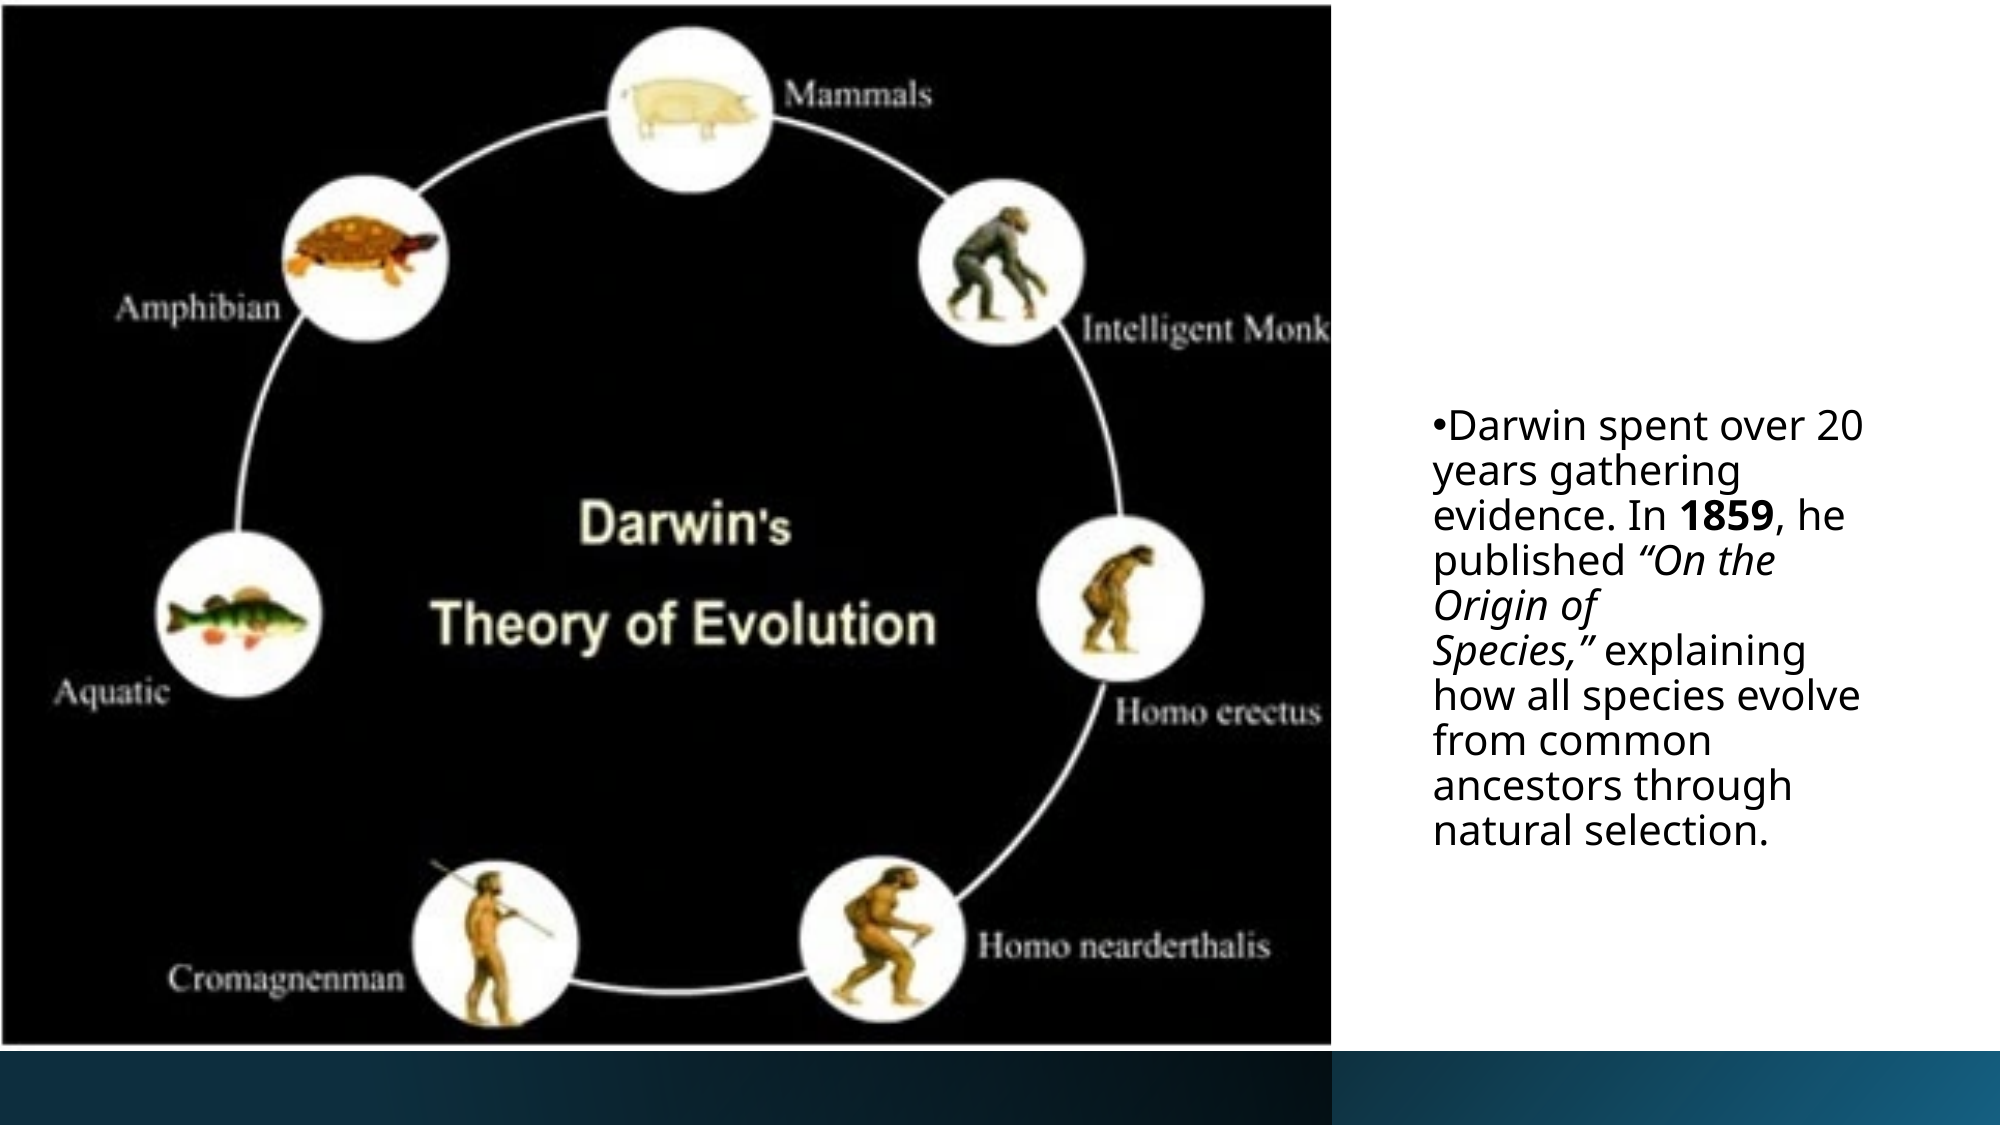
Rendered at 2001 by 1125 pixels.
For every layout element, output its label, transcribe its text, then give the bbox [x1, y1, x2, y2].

text_box [1332, 0, 2000, 1050]
text_box [0, 1050, 1333, 1125]
text_box Darwin spent over 20 years gathering evidence. In 1859, he published “On the Origin of Species,” explaining how all species evolve from common ancestors through natural selection. [1417, 396, 1901, 978]
text_box [1333, 1050, 2000, 1125]
picture [0, 0, 1332, 1052]
